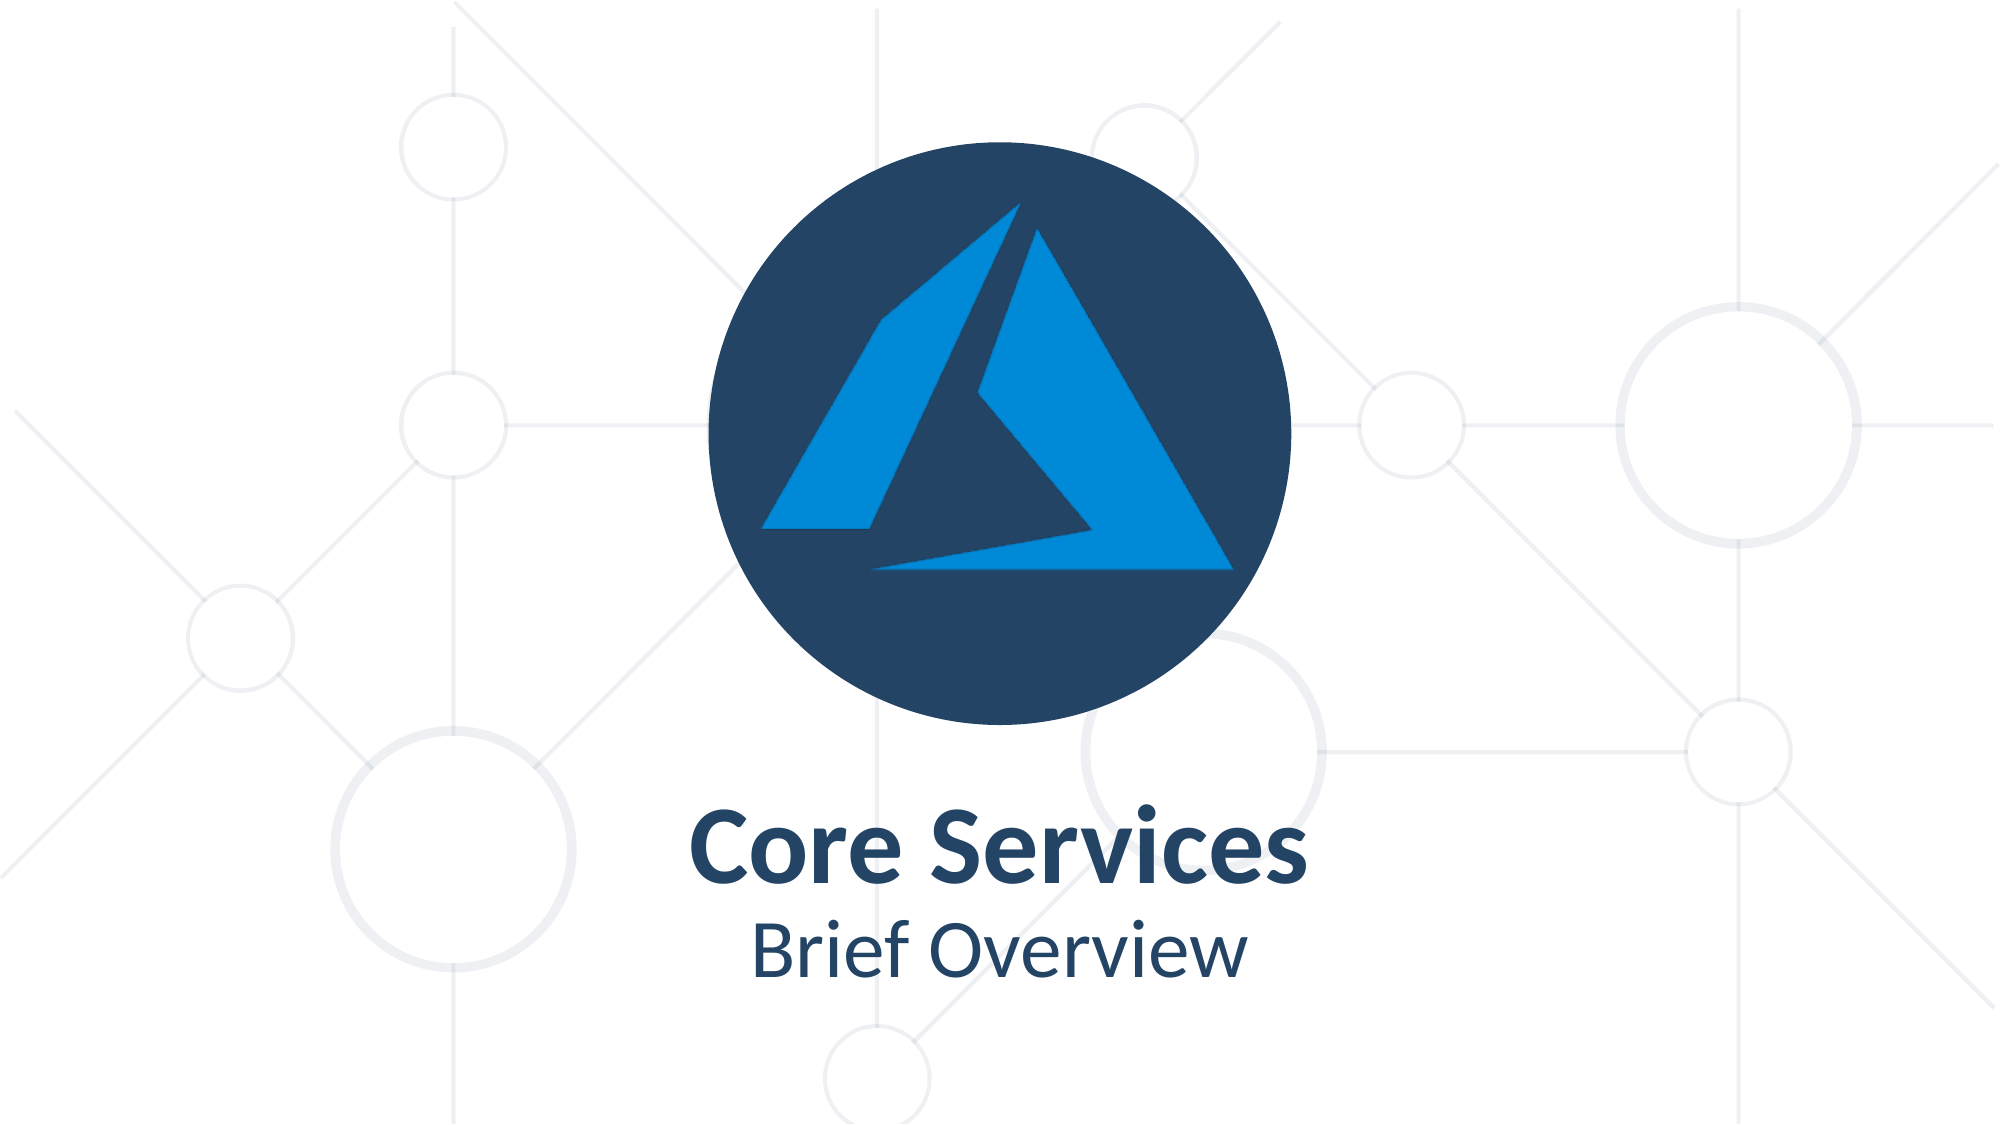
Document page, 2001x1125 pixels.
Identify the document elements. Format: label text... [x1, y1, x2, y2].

list Core Services [100, 771, 1900, 898]
picture [761, 201, 1238, 571]
list Brief Overview [100, 900, 1900, 983]
